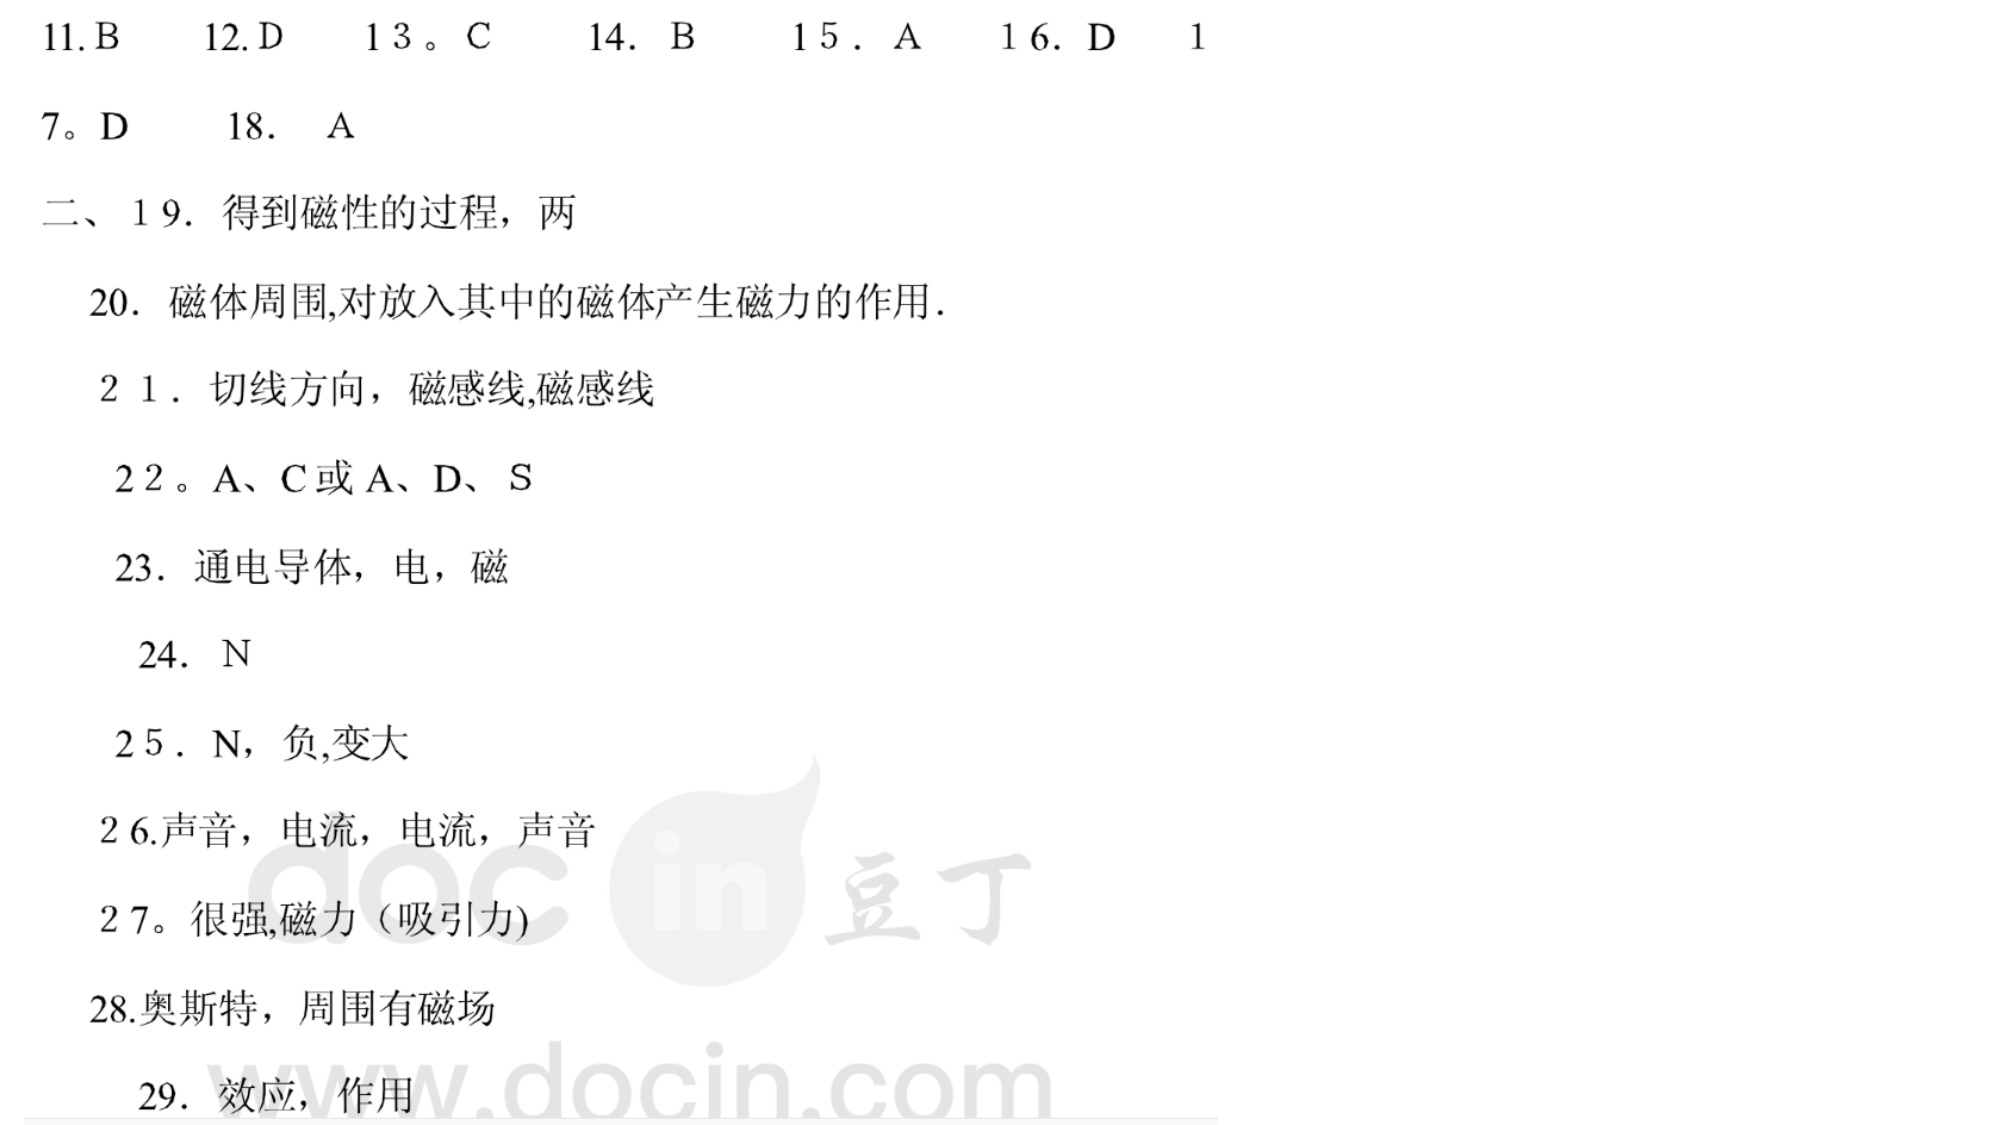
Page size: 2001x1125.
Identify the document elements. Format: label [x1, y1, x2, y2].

picture [24, 0, 1218, 1125]
